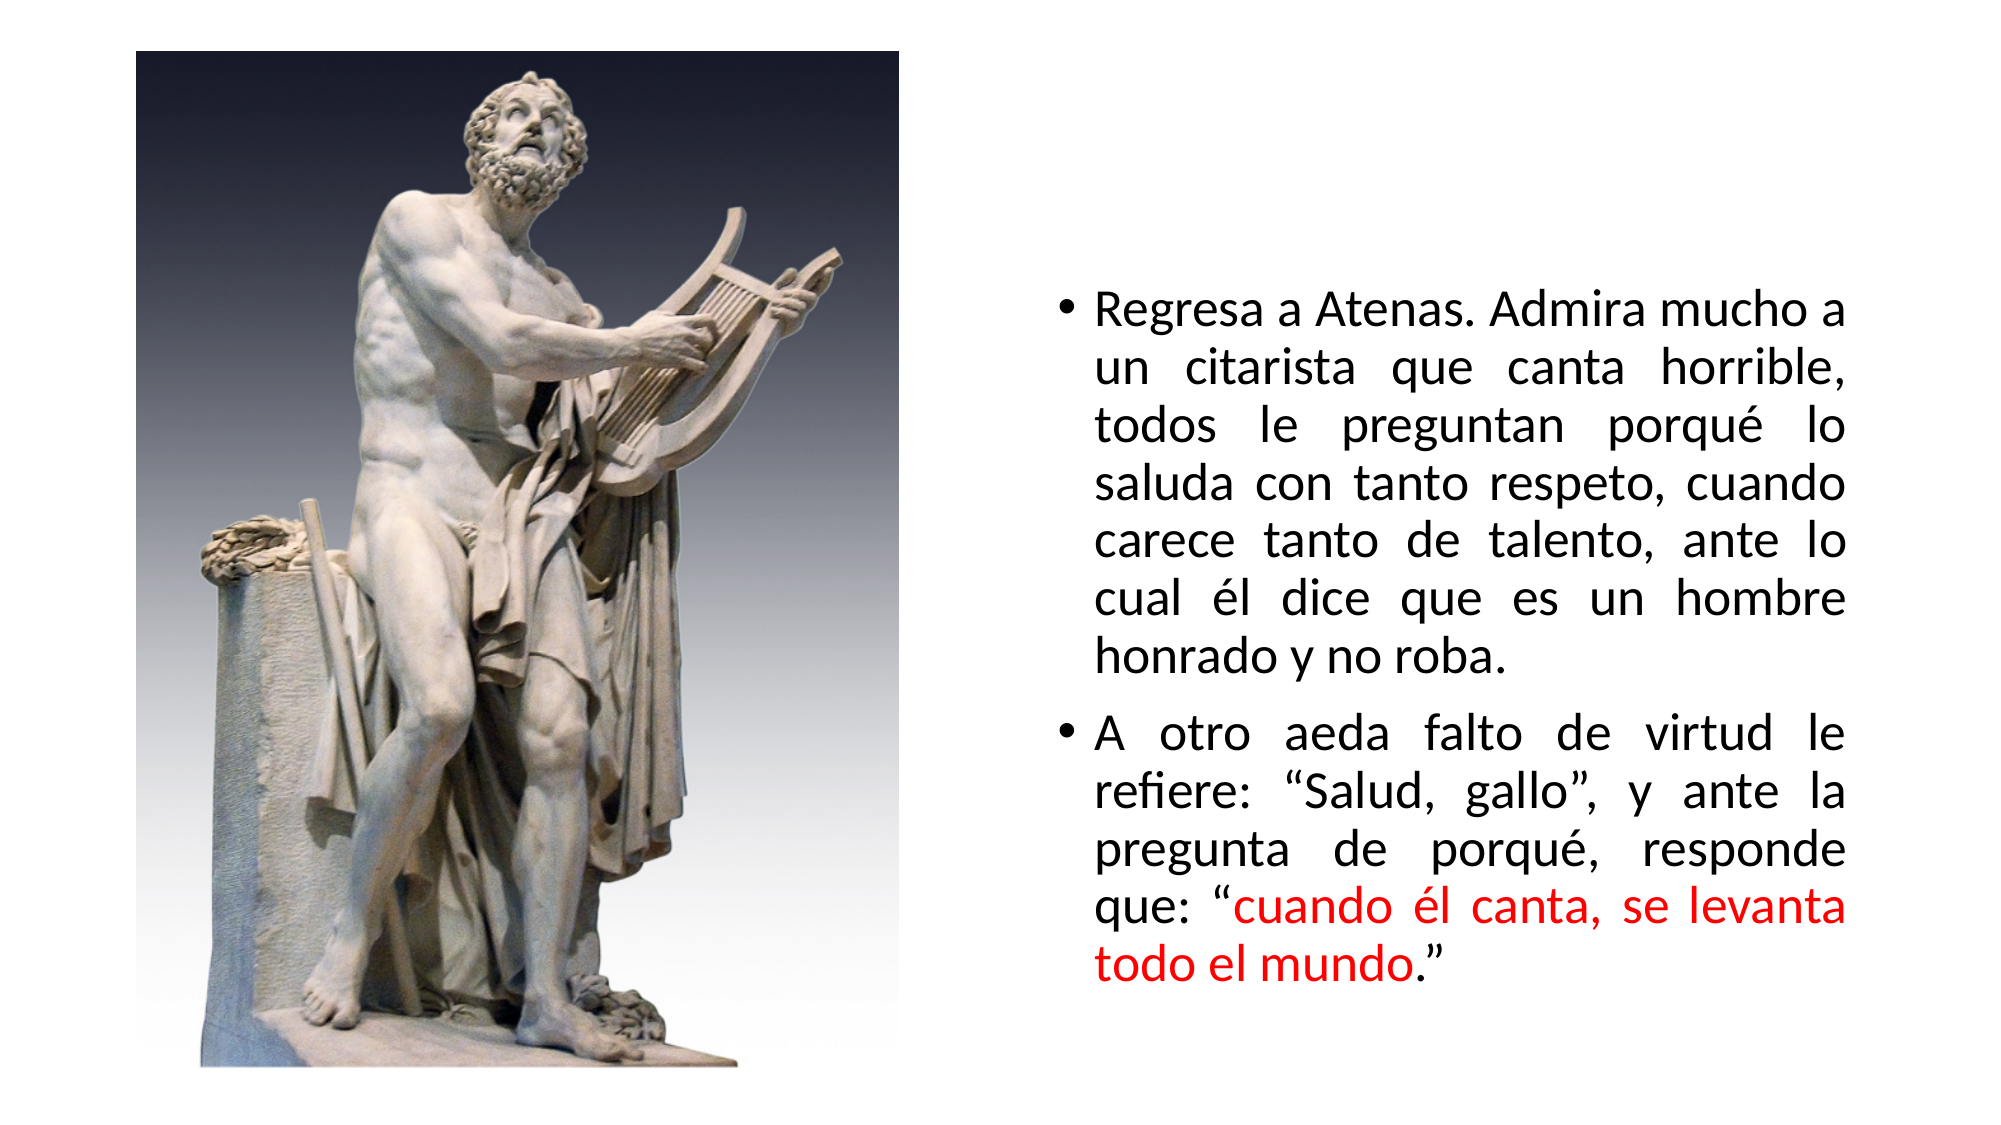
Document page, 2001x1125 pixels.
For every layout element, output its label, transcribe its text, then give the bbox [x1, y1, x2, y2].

list Regresa a Atenas. Admira mucho a un citarista que canta horrible, todos le preguntan porqué lo saluda con tanto respeto, cuando carece tanto de talento, ante lo cual él dice que es un hombre honrado y no roba. A otro aeda falto de virtud le refiere: “Salud, gallo”, y ante la pregunta de porqué, responde que: “cuando él canta, se levanta todo el mundo.” [1042, 272, 1863, 1006]
picture [136, 51, 899, 1068]
